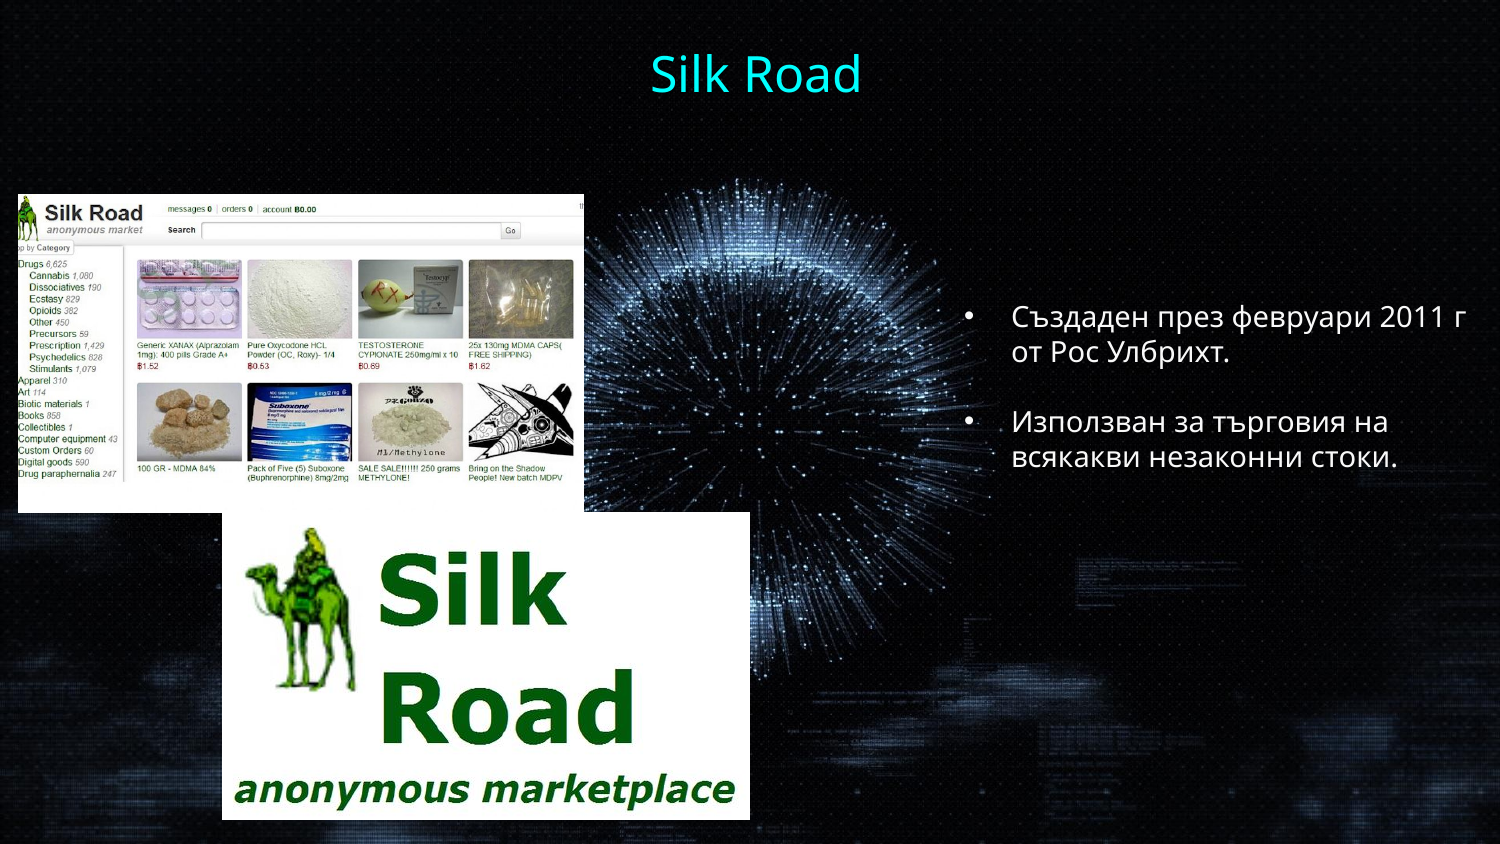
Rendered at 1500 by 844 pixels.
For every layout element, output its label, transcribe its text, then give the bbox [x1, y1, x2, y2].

list Създаден през февруари 2011 г от Рос Улбрихт. Използван за търговия на всякакви незаконни стоки. [964, 298, 1500, 546]
picture [0, 0, 1500, 844]
title Silk Road [650, 41, 1061, 103]
